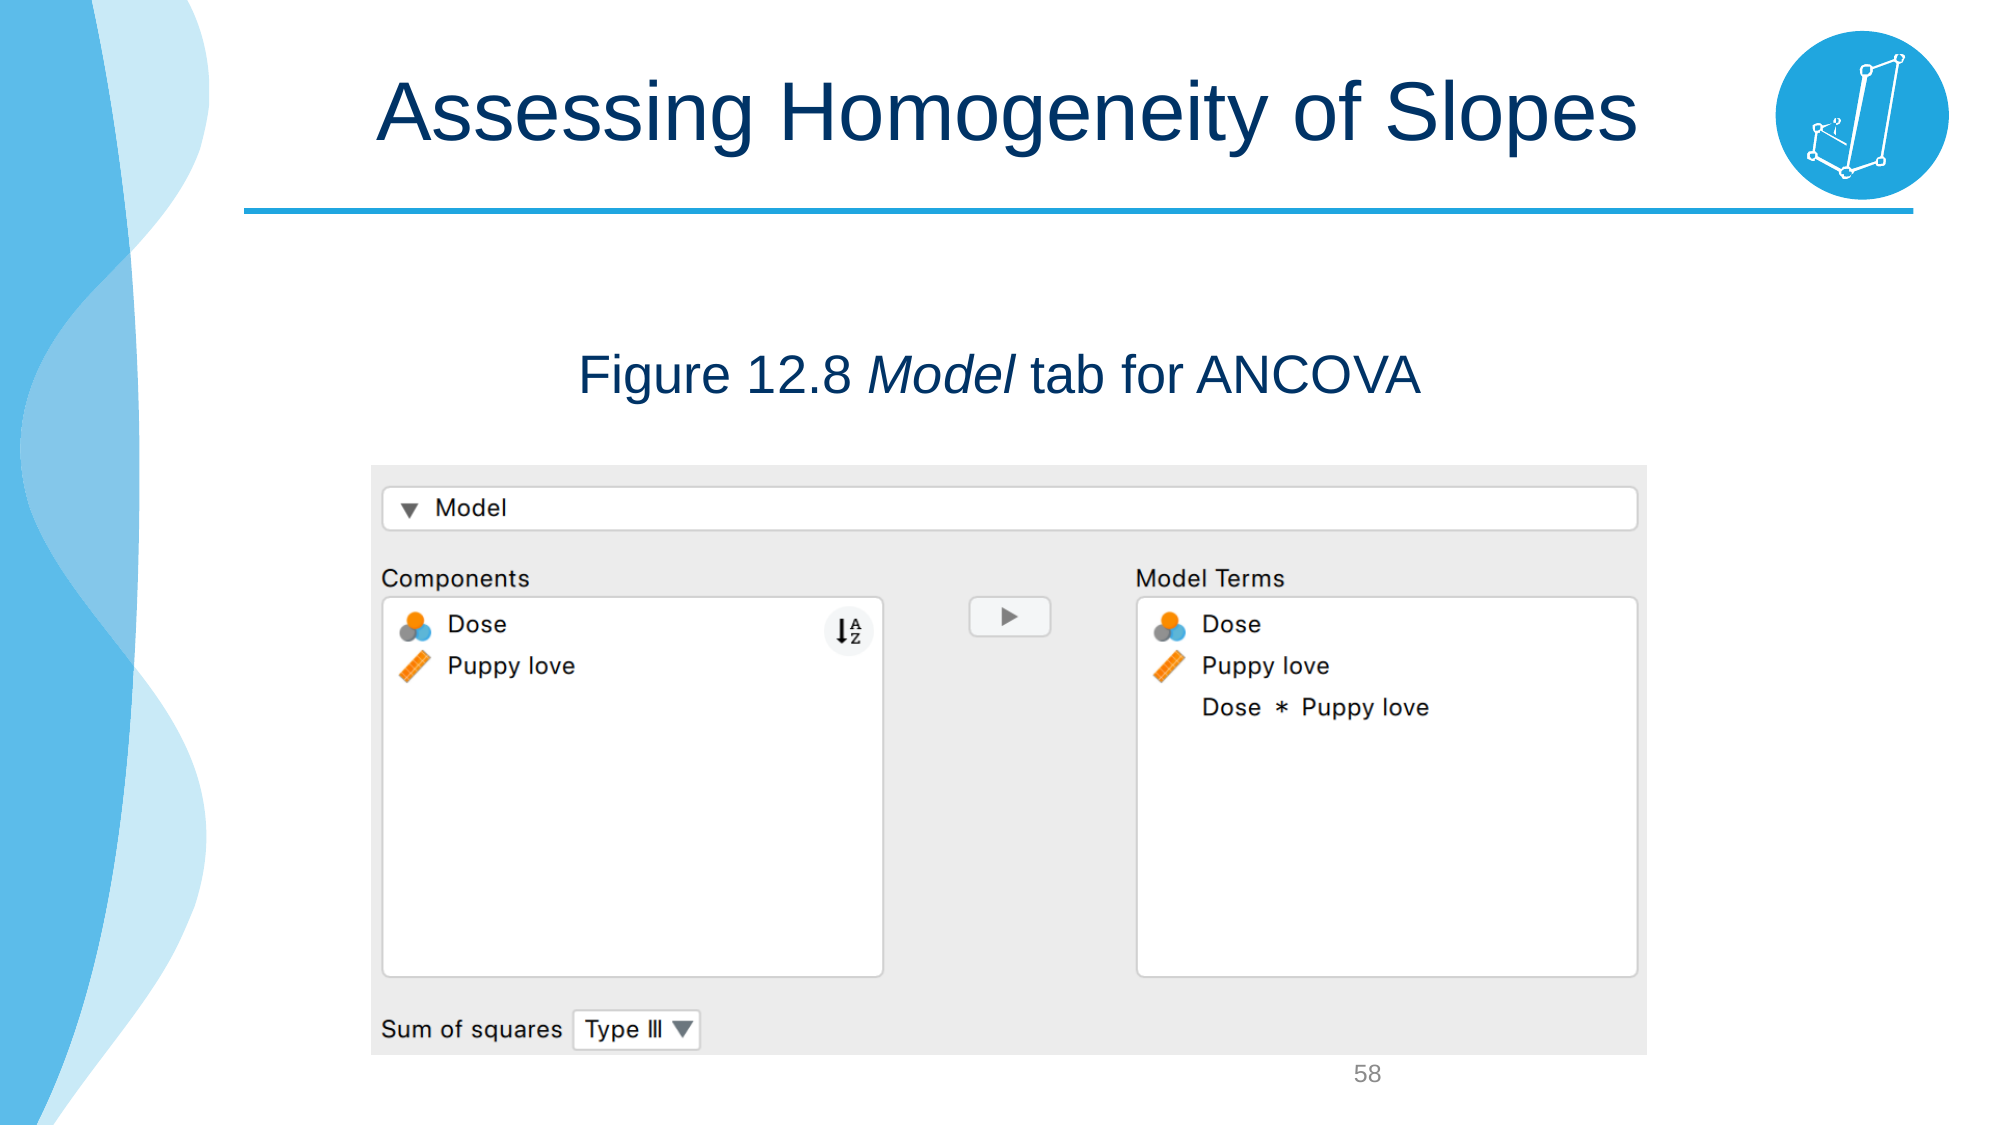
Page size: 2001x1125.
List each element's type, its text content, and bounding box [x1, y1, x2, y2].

picture [371, 465, 1647, 1055]
list Figure 12.8 Model tab for ANCOVA [353, 331, 1647, 483]
slide_number 58 [1059, 1055, 1397, 1103]
title Assessing Homogeneity of Slopes [244, 19, 1772, 212]
